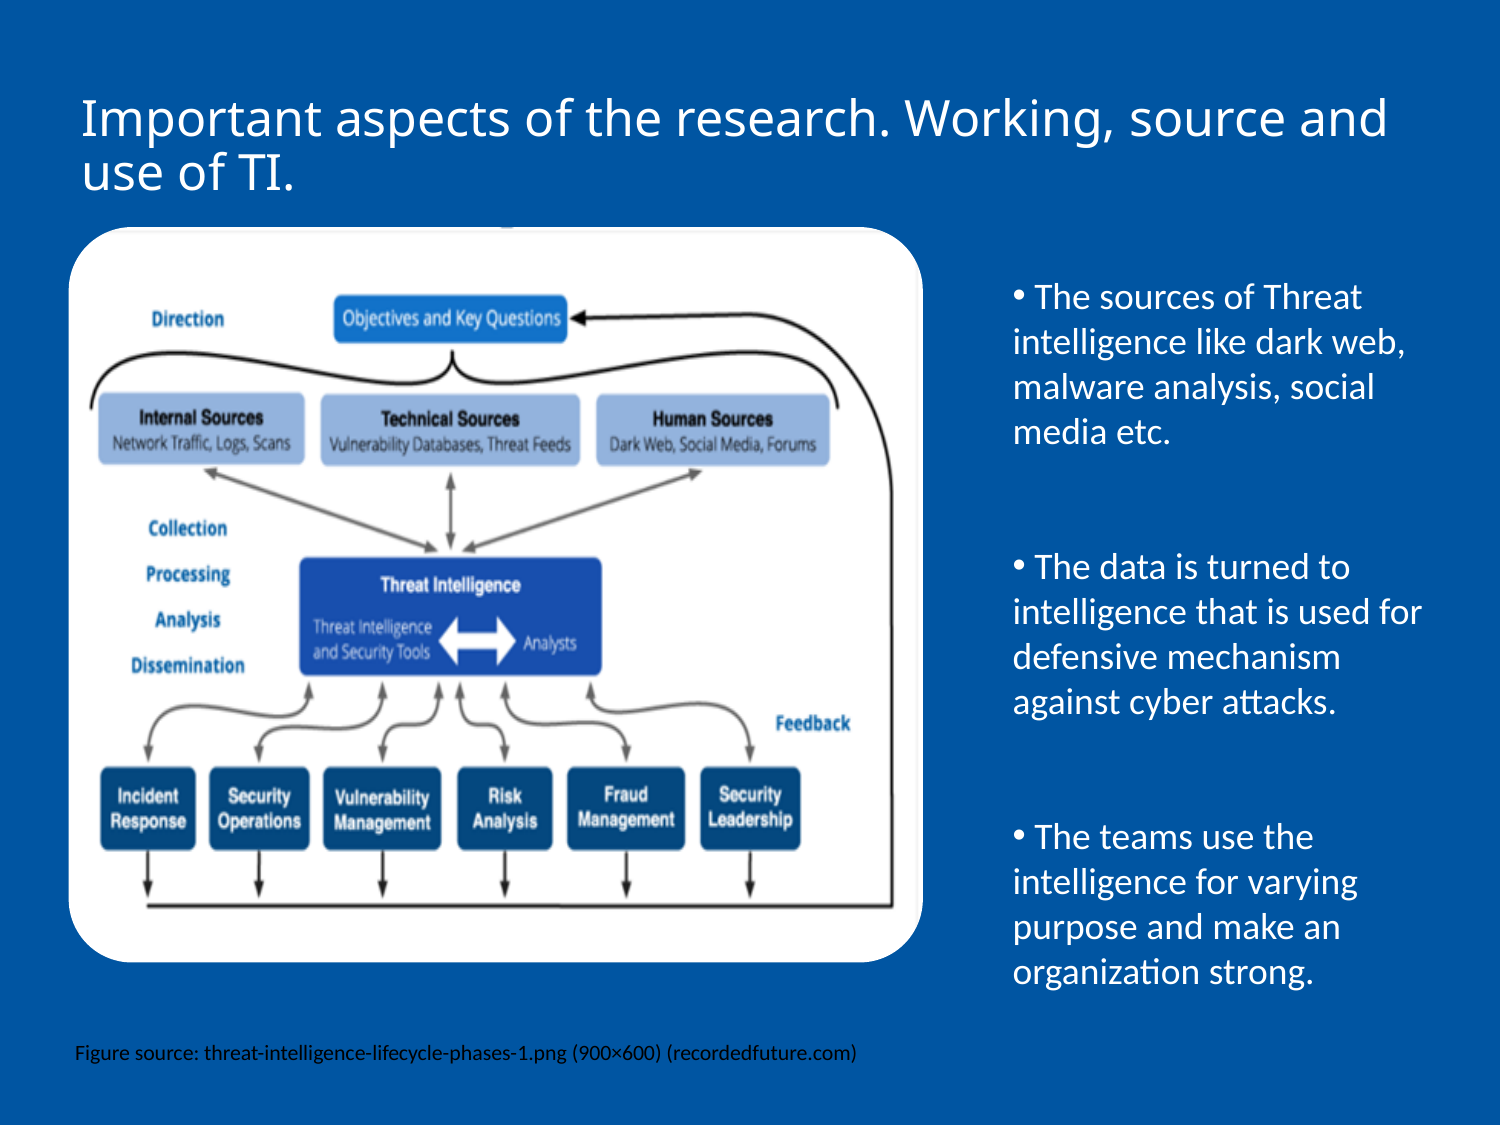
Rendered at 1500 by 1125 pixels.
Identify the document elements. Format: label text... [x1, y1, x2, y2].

text_box Figure source: threat-intelligence-lifecycle-phases-1.png (900×600) (recordedfuture.com) [60, 1031, 1407, 1073]
text_box The sources of Threat intelligence like dark web, malware analysis, social media etc. The data is turned to intelligence that is used for defensive mechanism against cyber attacks. The teams use the intelligence for varying purpose and make an organization strong. [997, 264, 1457, 1000]
title Important aspects of the research. Working, source and use of TI. [66, 74, 1417, 221]
picture [68, 227, 923, 963]
